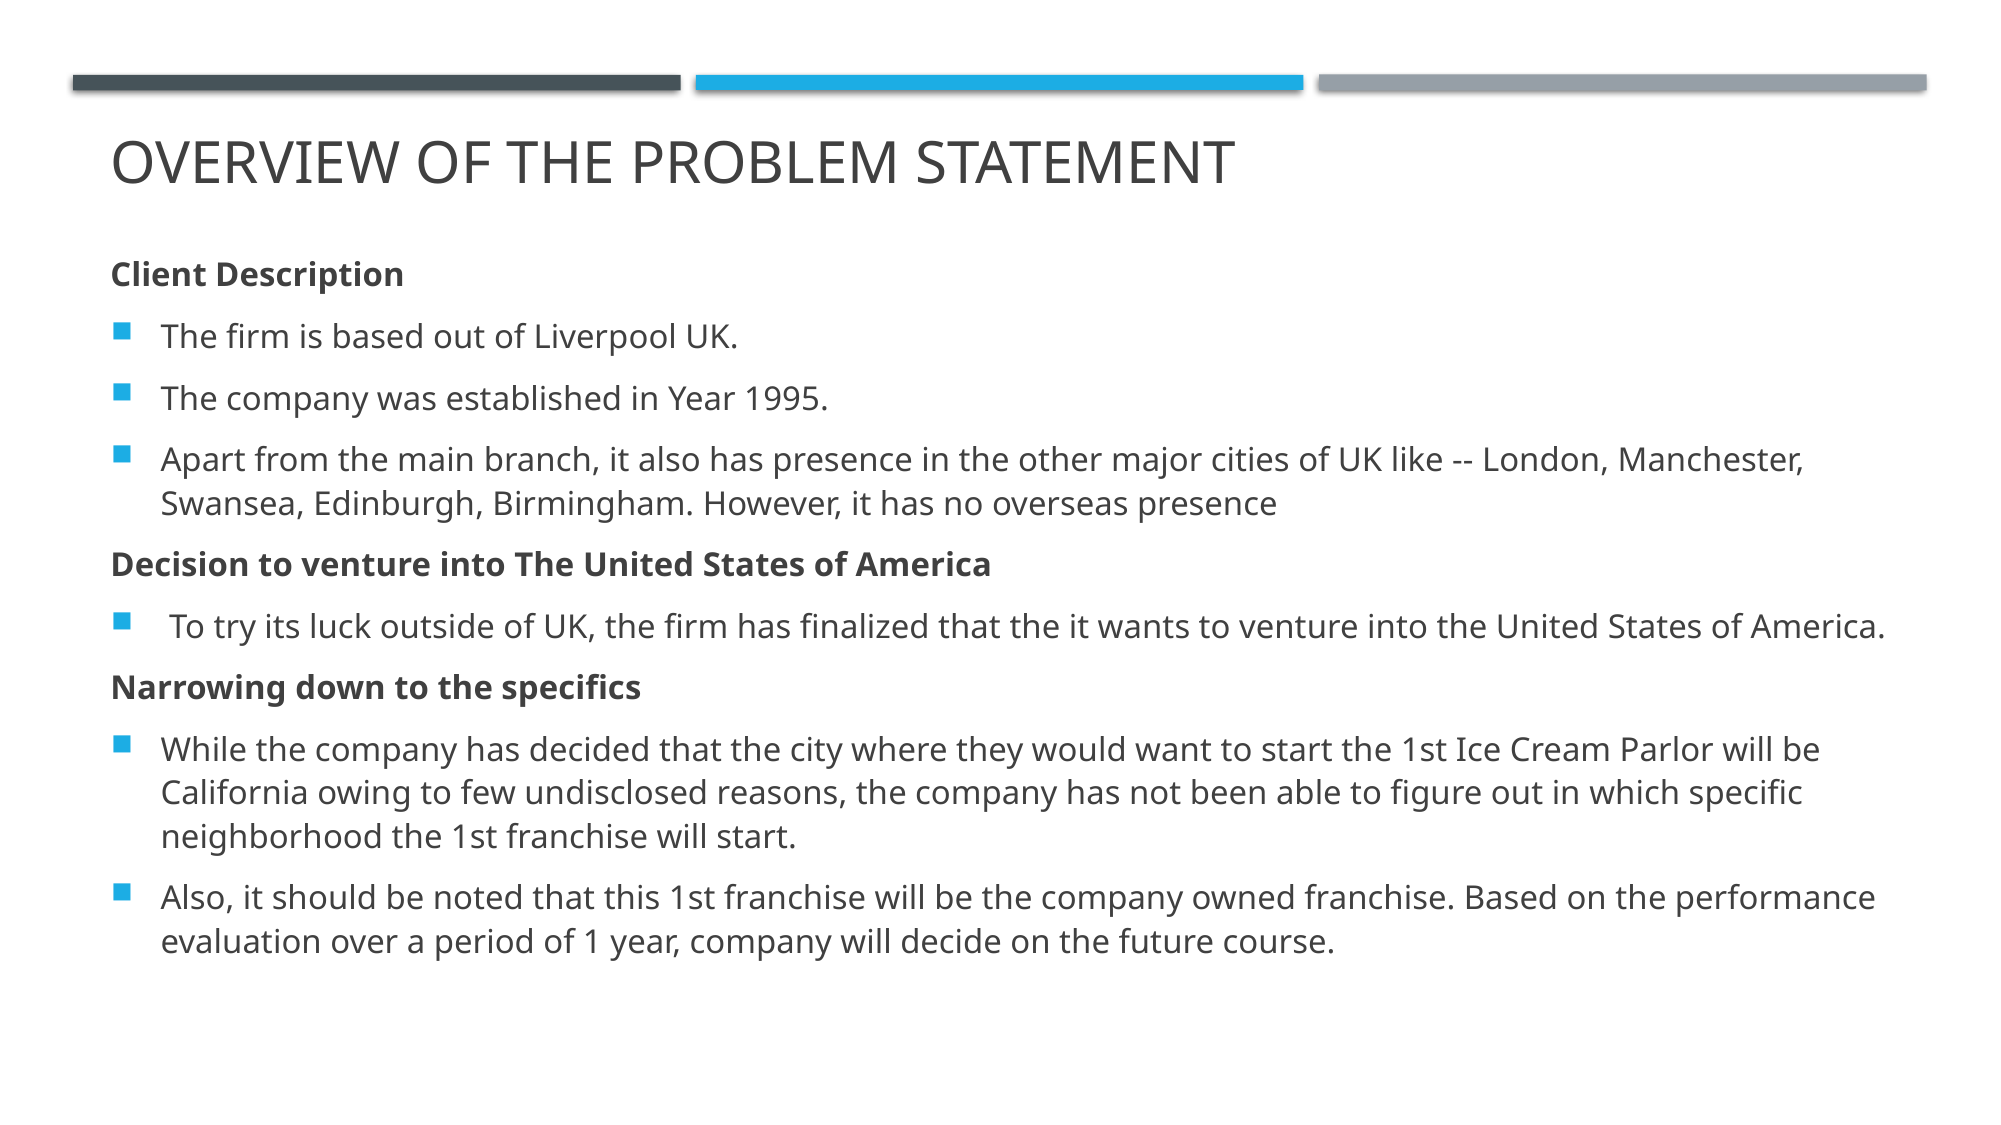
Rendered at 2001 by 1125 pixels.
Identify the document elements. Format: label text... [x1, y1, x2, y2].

list Client Description The firm is based out of Liverpool UK. The company was established in Year 1995. Apart from the main branch, it also has presence in the other major cities of UK like -- London, Manchester, Swansea, Edinburgh, Birmingham. However, it has no overseas presence Decision to venture into The United States of America To try its luck outside of UK, the firm has finalized that the it wants to venture into the United States of America. Narrowing down to the specifics While the company has decided that the city where they would want to start the 1st Ice Cream Parlor will be California owing to few undisclosed reasons, the company has not been able to figure out in which specific neighborhood the 1st franchise will start. Also, it should be noted that this 1st franchise will be the company owned franchise. Based on the performance evaluation over a period of 1 year, company will decide on the future course. [95, 242, 1905, 981]
title Overview of the problem statement [95, 115, 1905, 203]
